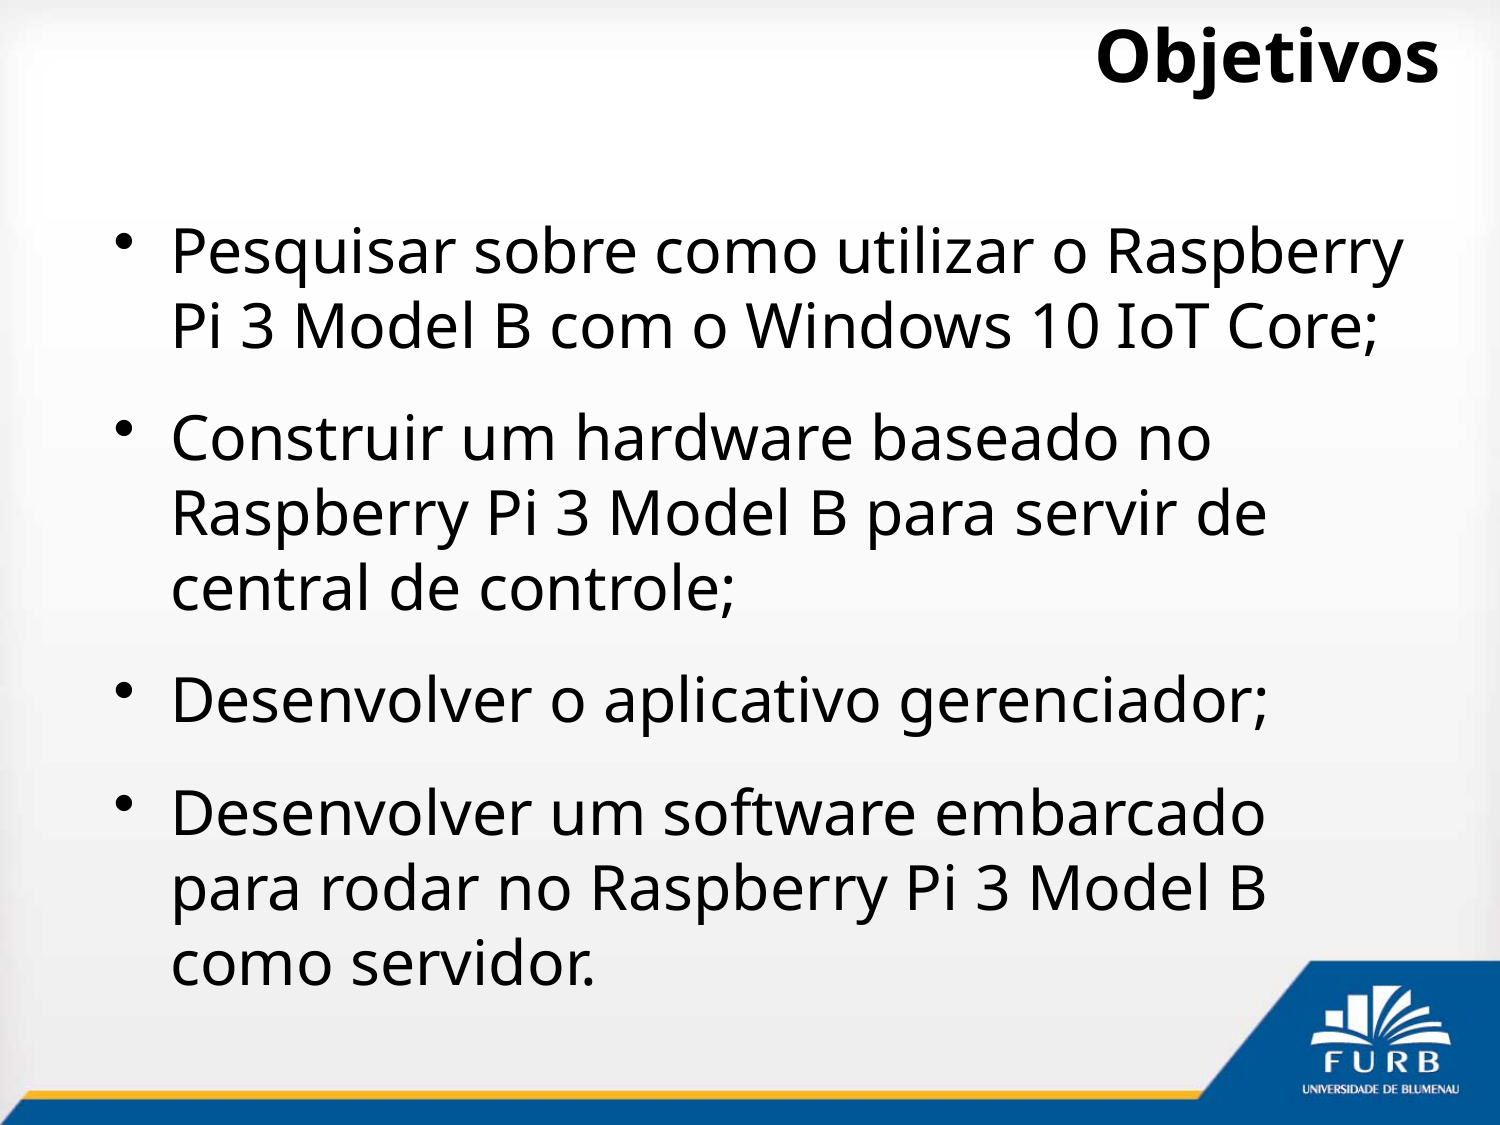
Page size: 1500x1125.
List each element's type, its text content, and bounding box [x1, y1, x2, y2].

title Objetivos [1037, 0, 1499, 148]
picture [0, 0, 1500, 1125]
list Pesquisar sobre como utilizar o Raspberry Pi 3 Model B com o Windows 10 IoT Core; Construir um hardware baseado no Raspberry Pi 3 Model B para servir de central de controle; Desenvolver o aplicativo gerenciador; Desenvolver um software embarcado para rodar no Raspberry Pi 3 Model B como servidor. [98, 202, 1424, 1125]
